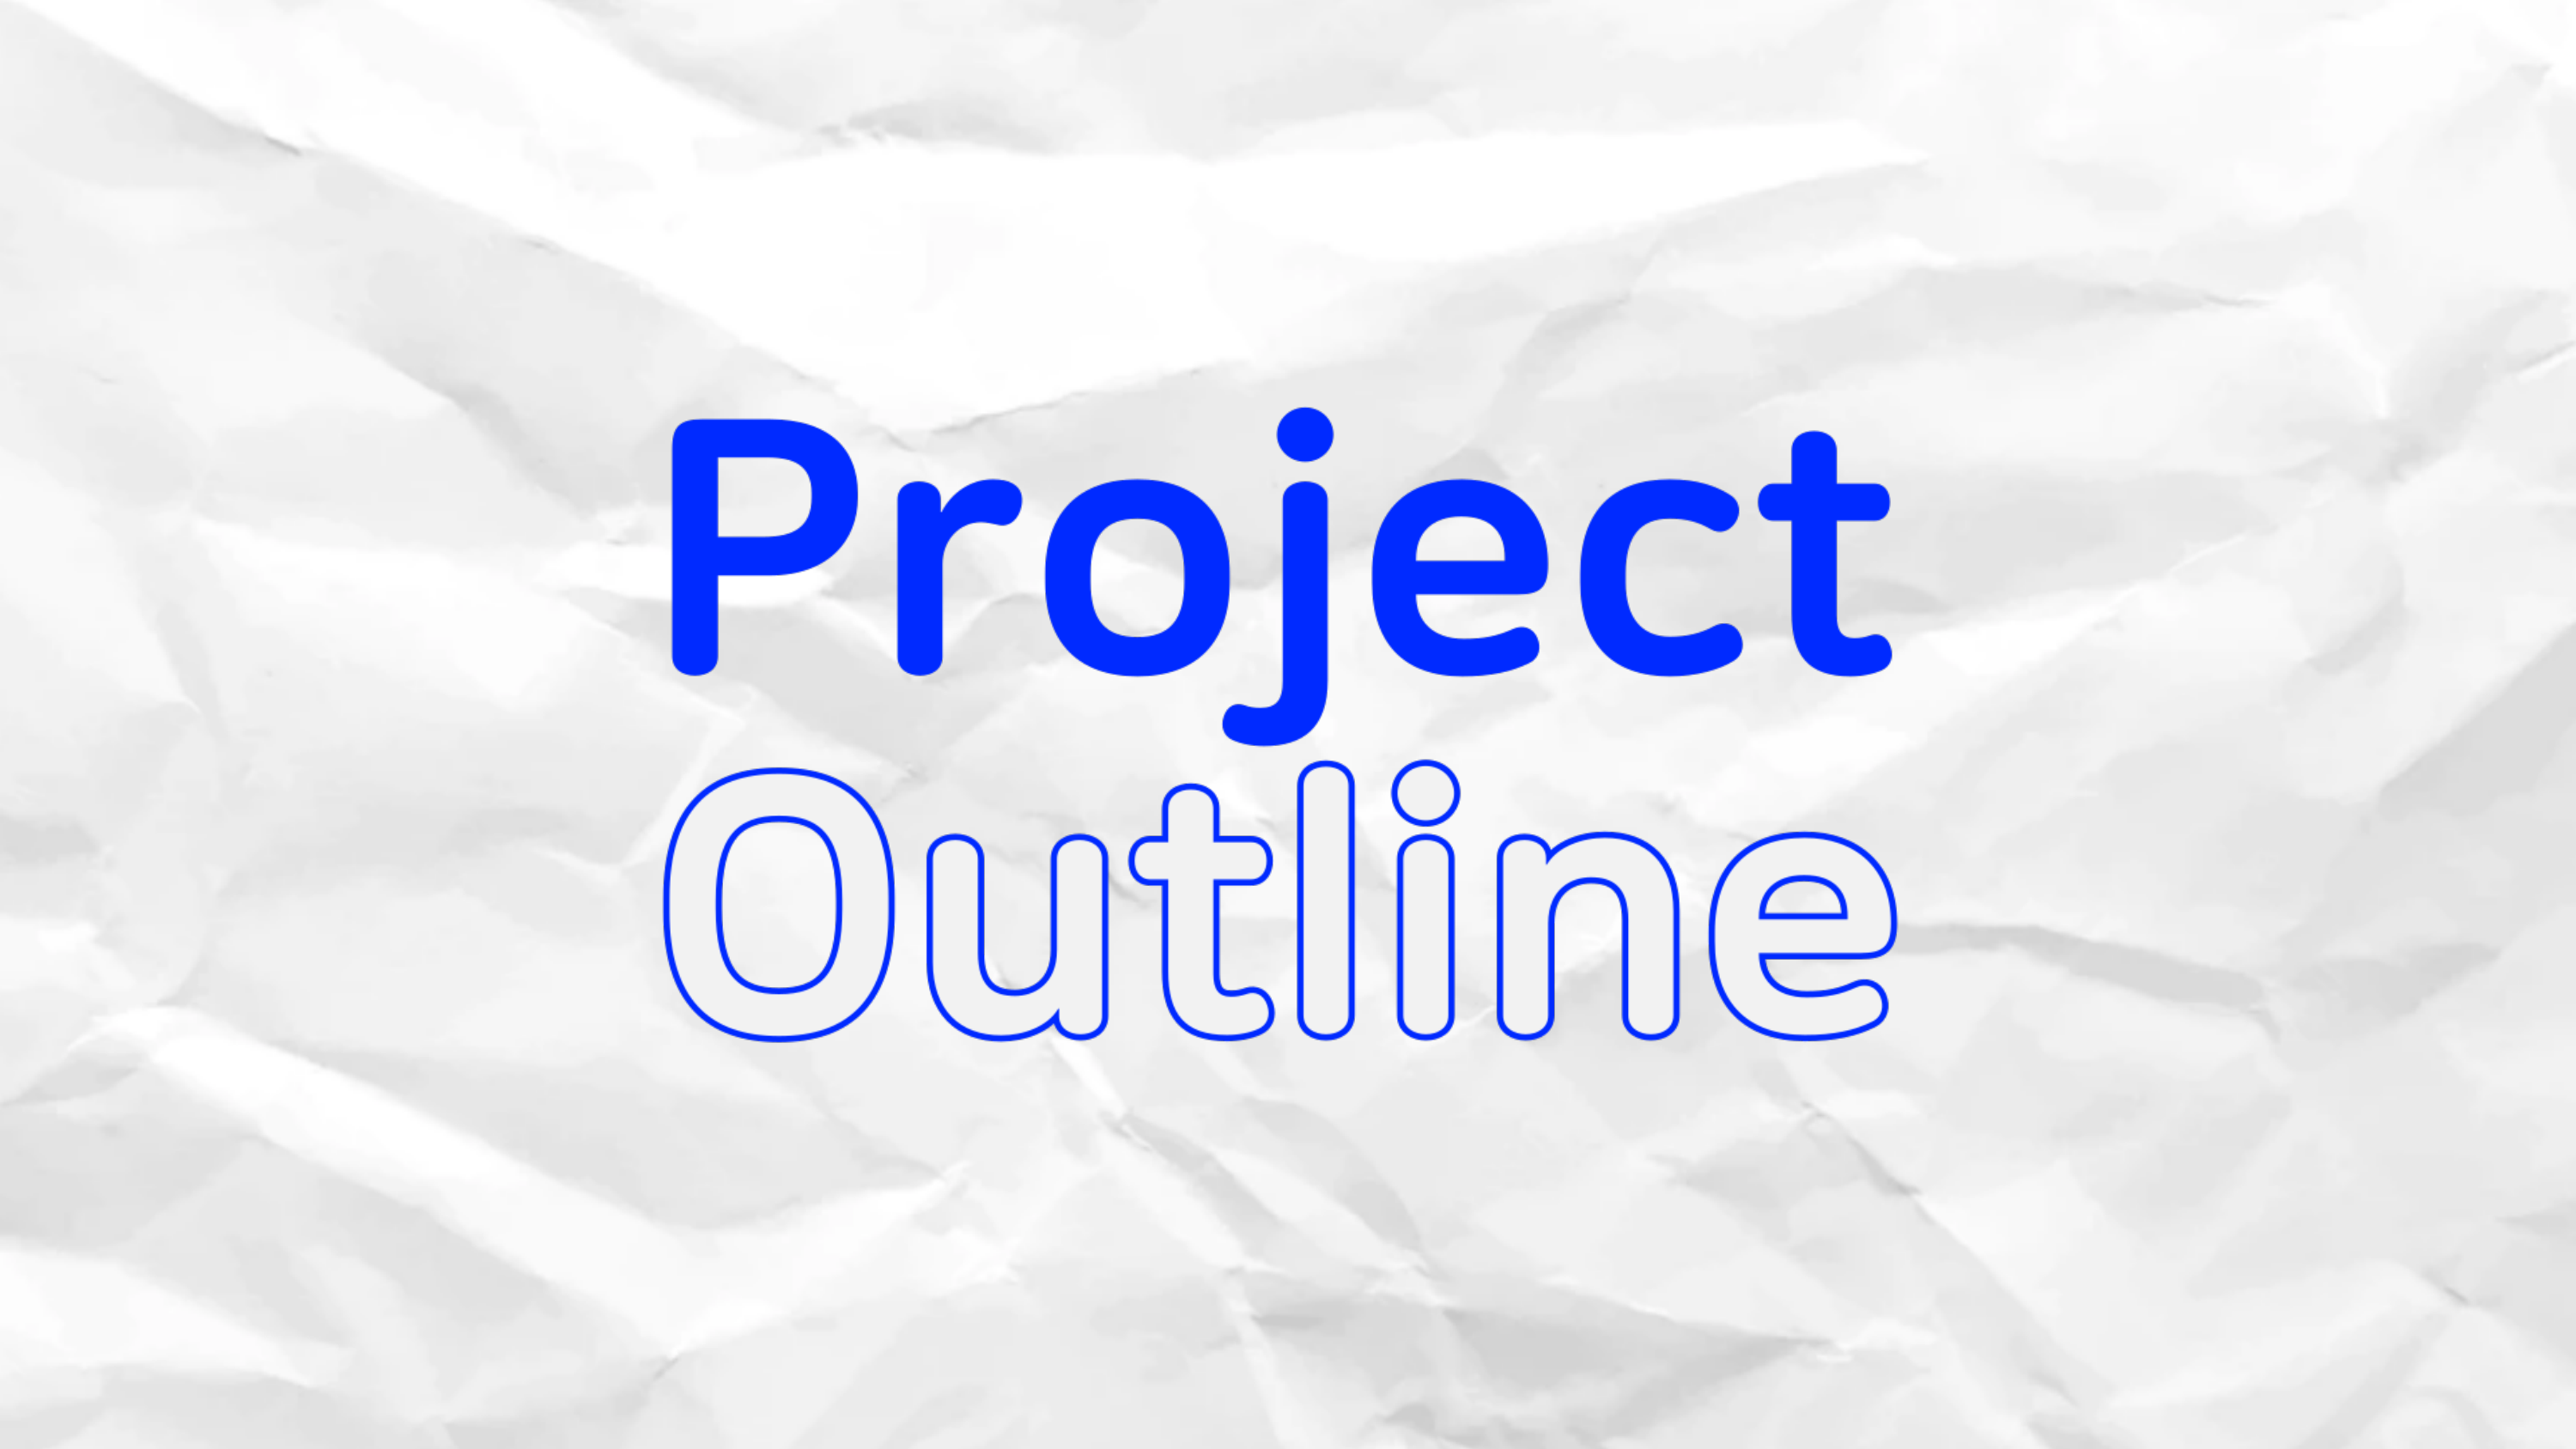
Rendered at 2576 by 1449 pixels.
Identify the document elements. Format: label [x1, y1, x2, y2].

picture [434, 126, 2541, 1449]
text_box [0, 0, 2576, 1449]
